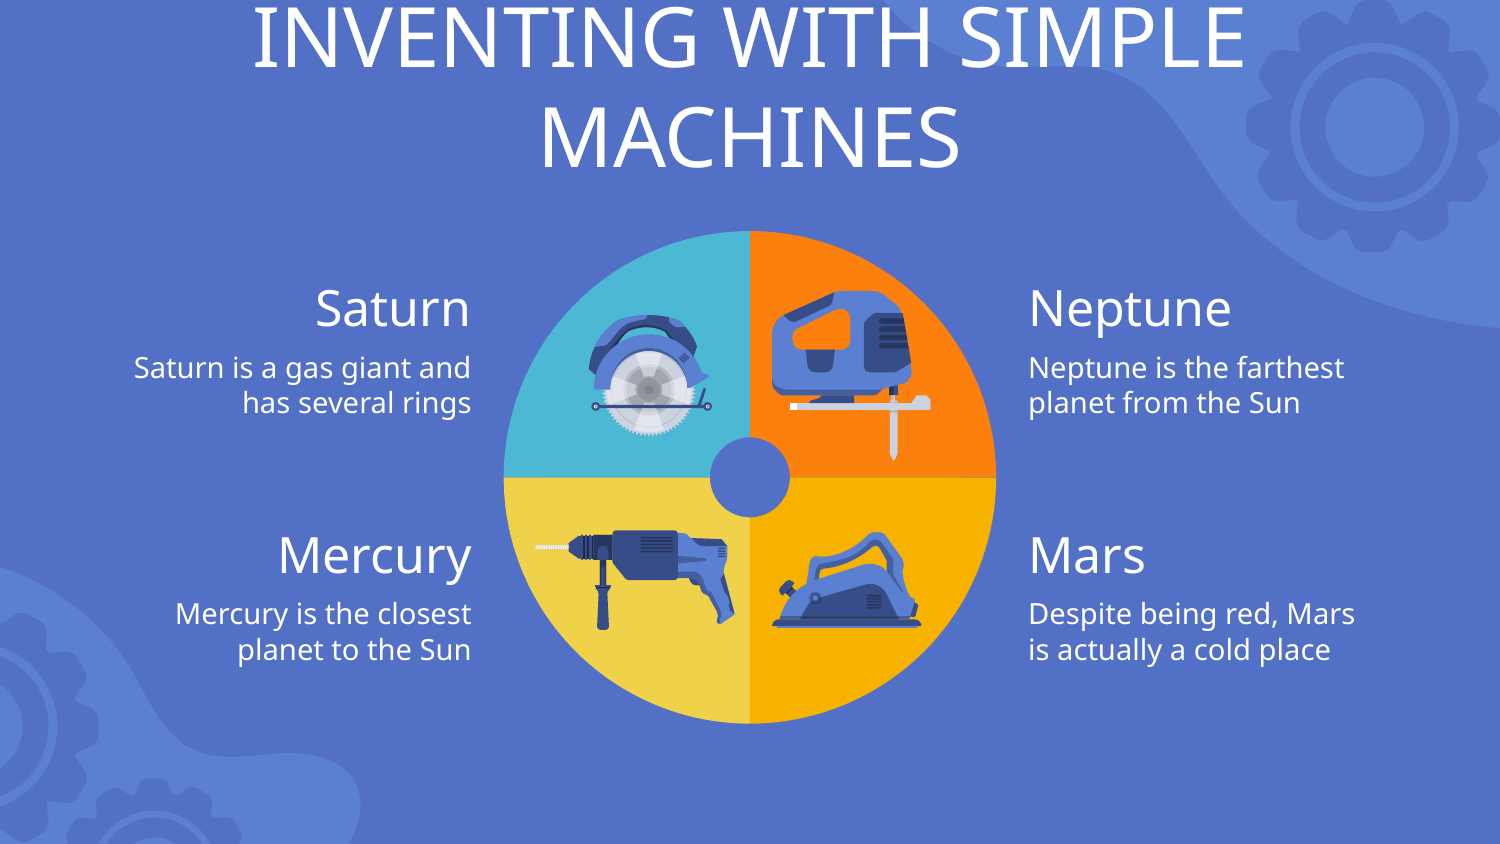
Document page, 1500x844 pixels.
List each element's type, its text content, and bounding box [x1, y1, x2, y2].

text_box Neptune [1013, 278, 1382, 334]
text_box Mercury is the closest planet to the Sun [117, 580, 487, 664]
text_box Saturn is a gas giant and has several rings [117, 334, 487, 418]
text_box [503, 230, 997, 724]
text_box Mercury [117, 525, 487, 580]
text_box Neptune is the farthest planet from the Sun [1013, 334, 1382, 418]
text_box Mars [1013, 525, 1382, 581]
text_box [771, 290, 931, 461]
text_box Saturn [117, 279, 487, 334]
title INVENTING WITH SIMPLE MACHINES [118, 88, 1382, 200]
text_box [771, 531, 922, 629]
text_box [584, 479, 685, 681]
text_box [588, 314, 713, 437]
text_box Despite being red, Mars is actually a cold place [1013, 581, 1382, 664]
